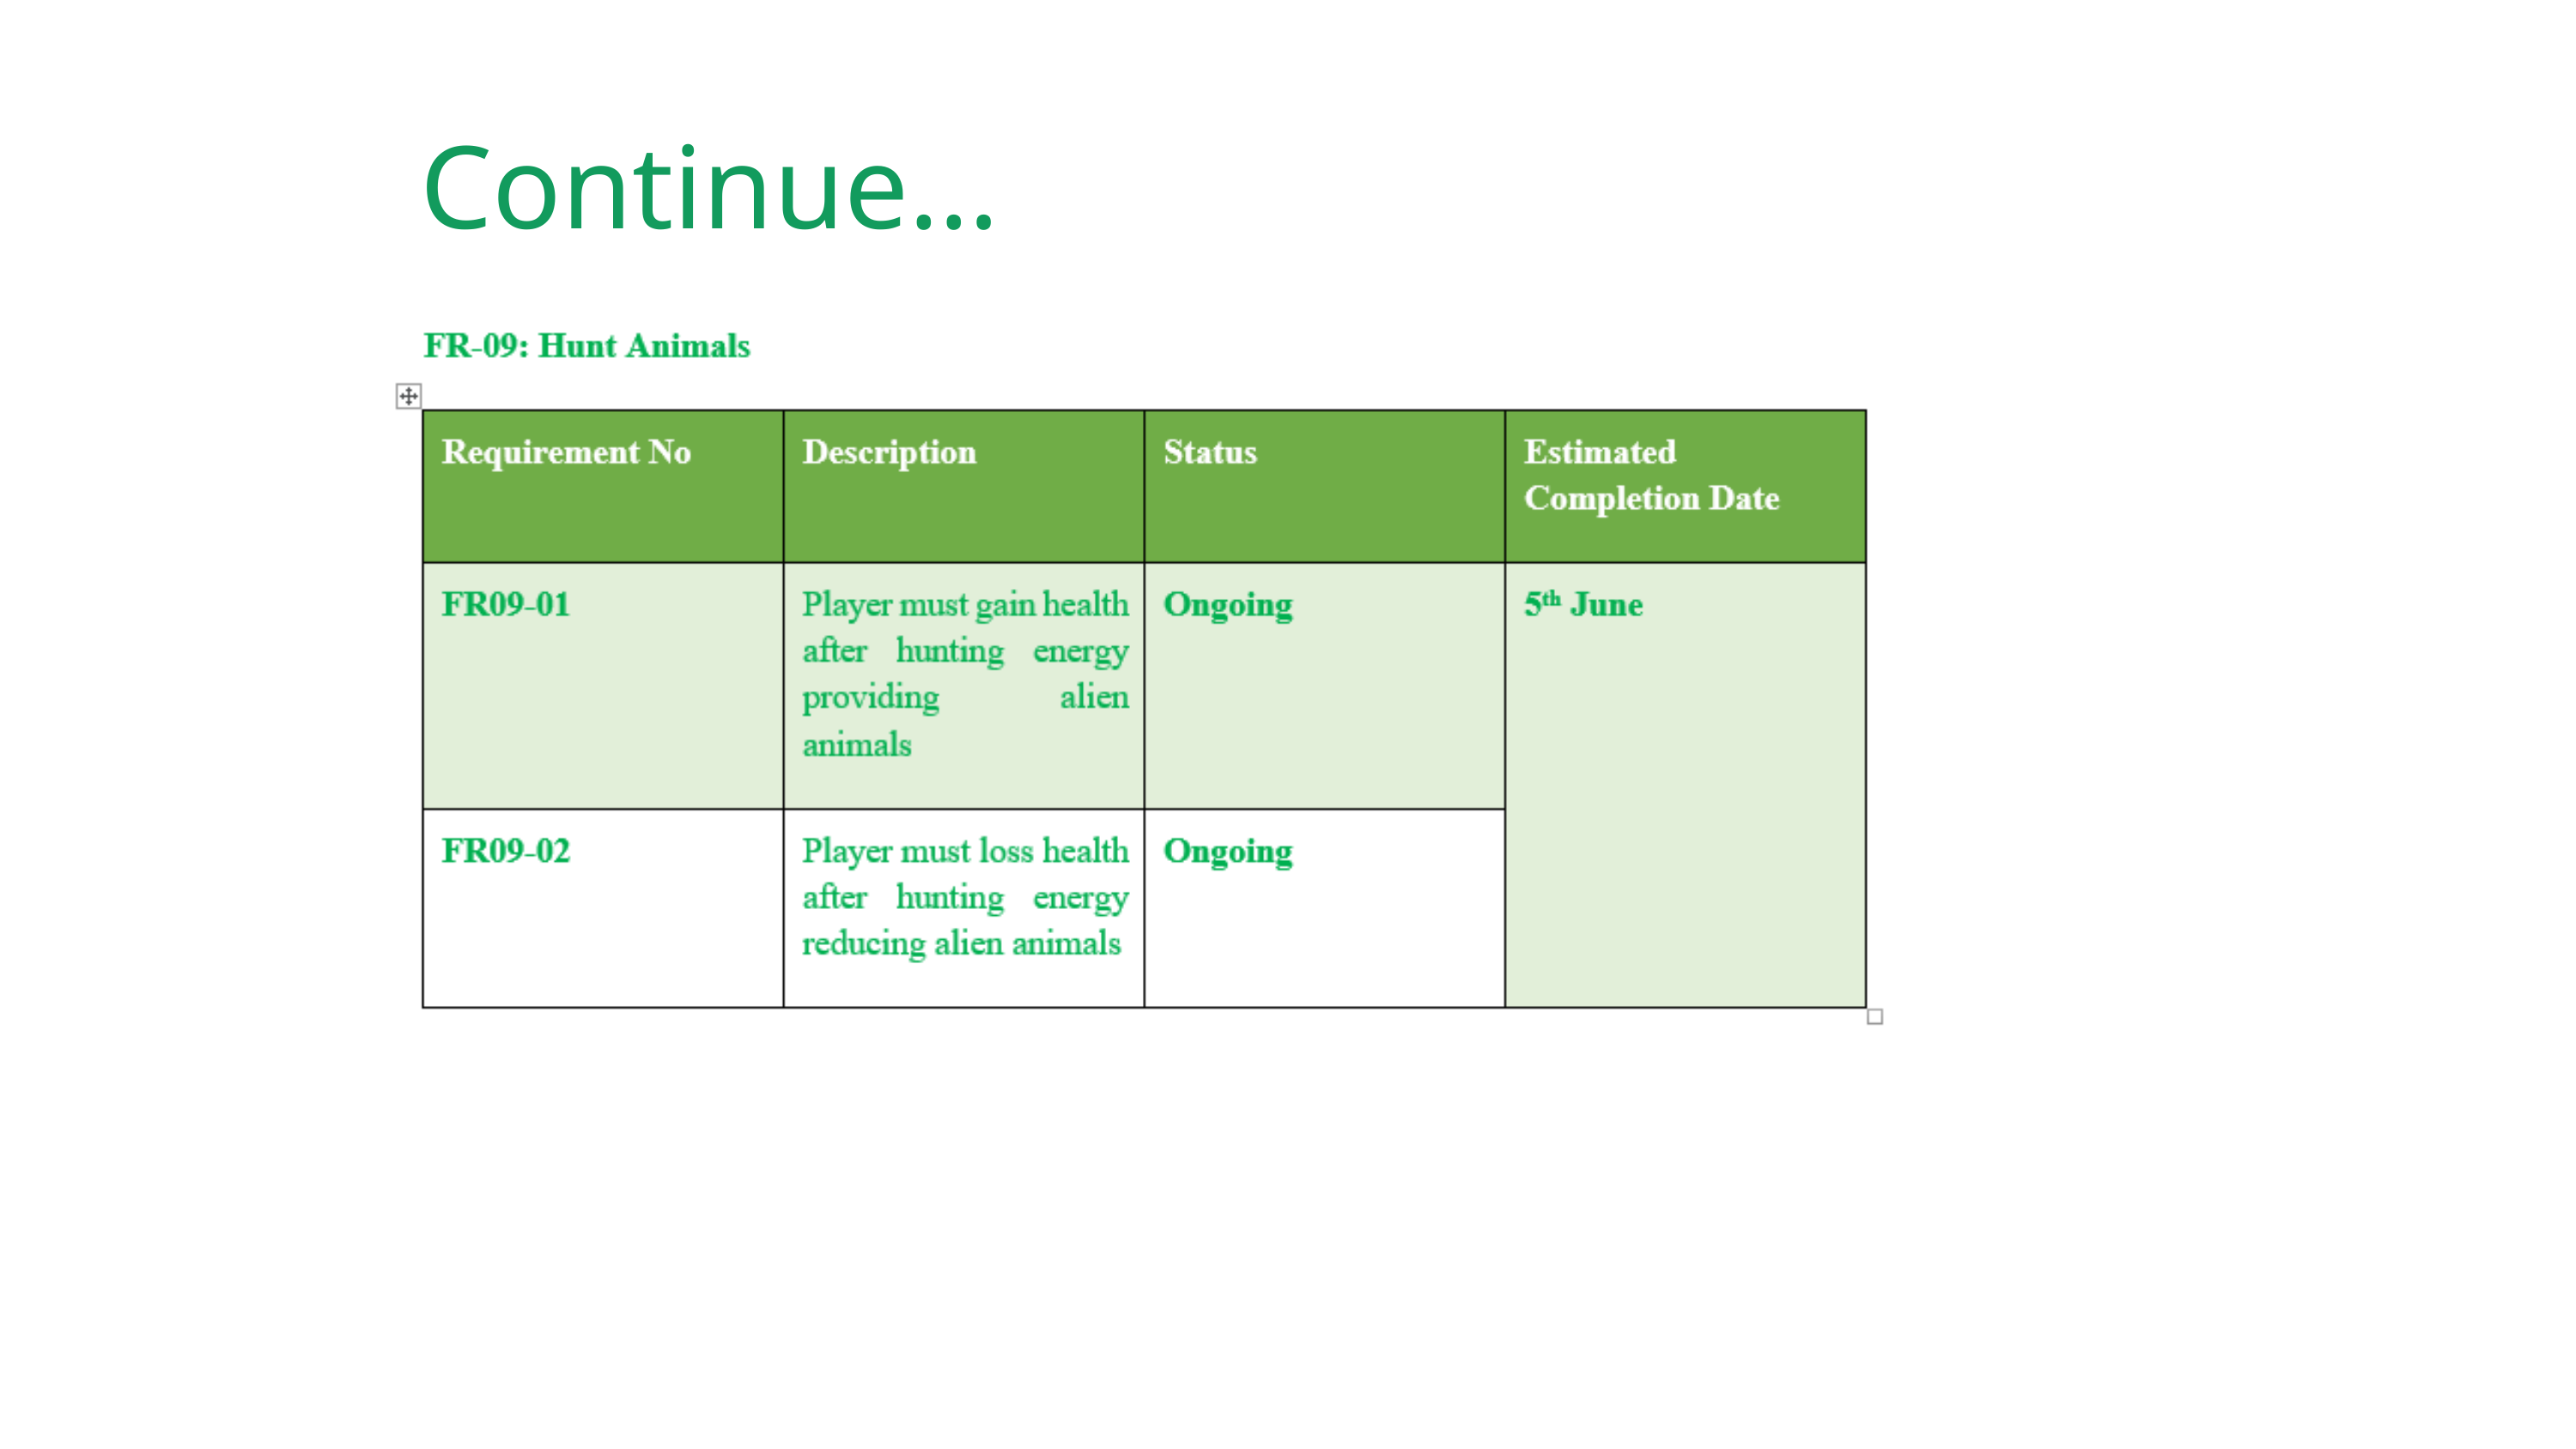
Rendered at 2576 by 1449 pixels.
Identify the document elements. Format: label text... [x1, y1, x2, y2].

picture [386, 306, 1904, 1047]
text_box Continue… [0, 91, 1613, 252]
